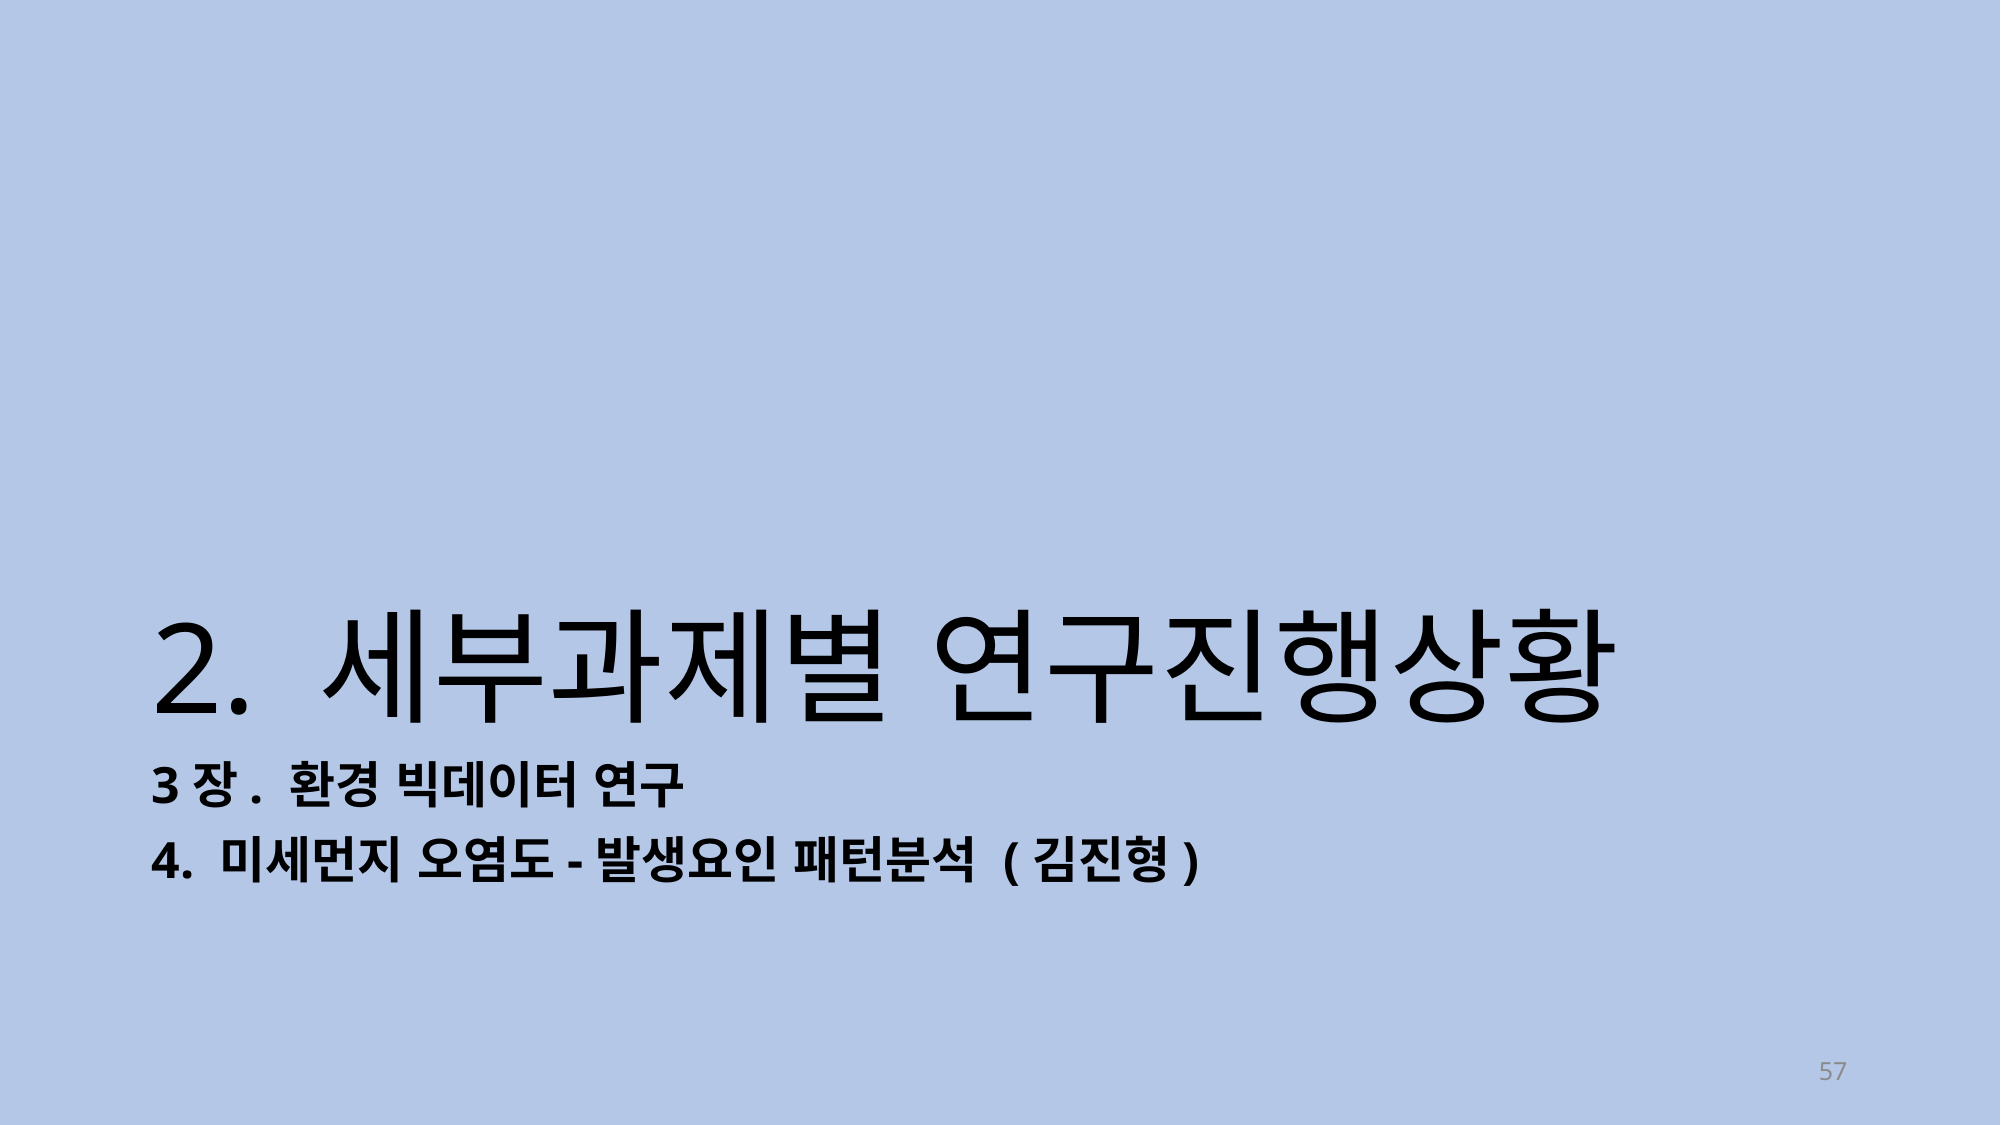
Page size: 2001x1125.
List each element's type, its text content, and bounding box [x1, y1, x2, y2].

list 3장. 환경 빅데이터 연구 4. 미세먼지 오염도-발생요인 패턴분석 (김진형) [136, 752, 1862, 999]
title 2. 세부과제별 연구진행상황 [136, 280, 1862, 749]
slide_number 57 [1412, 1042, 1863, 1103]
